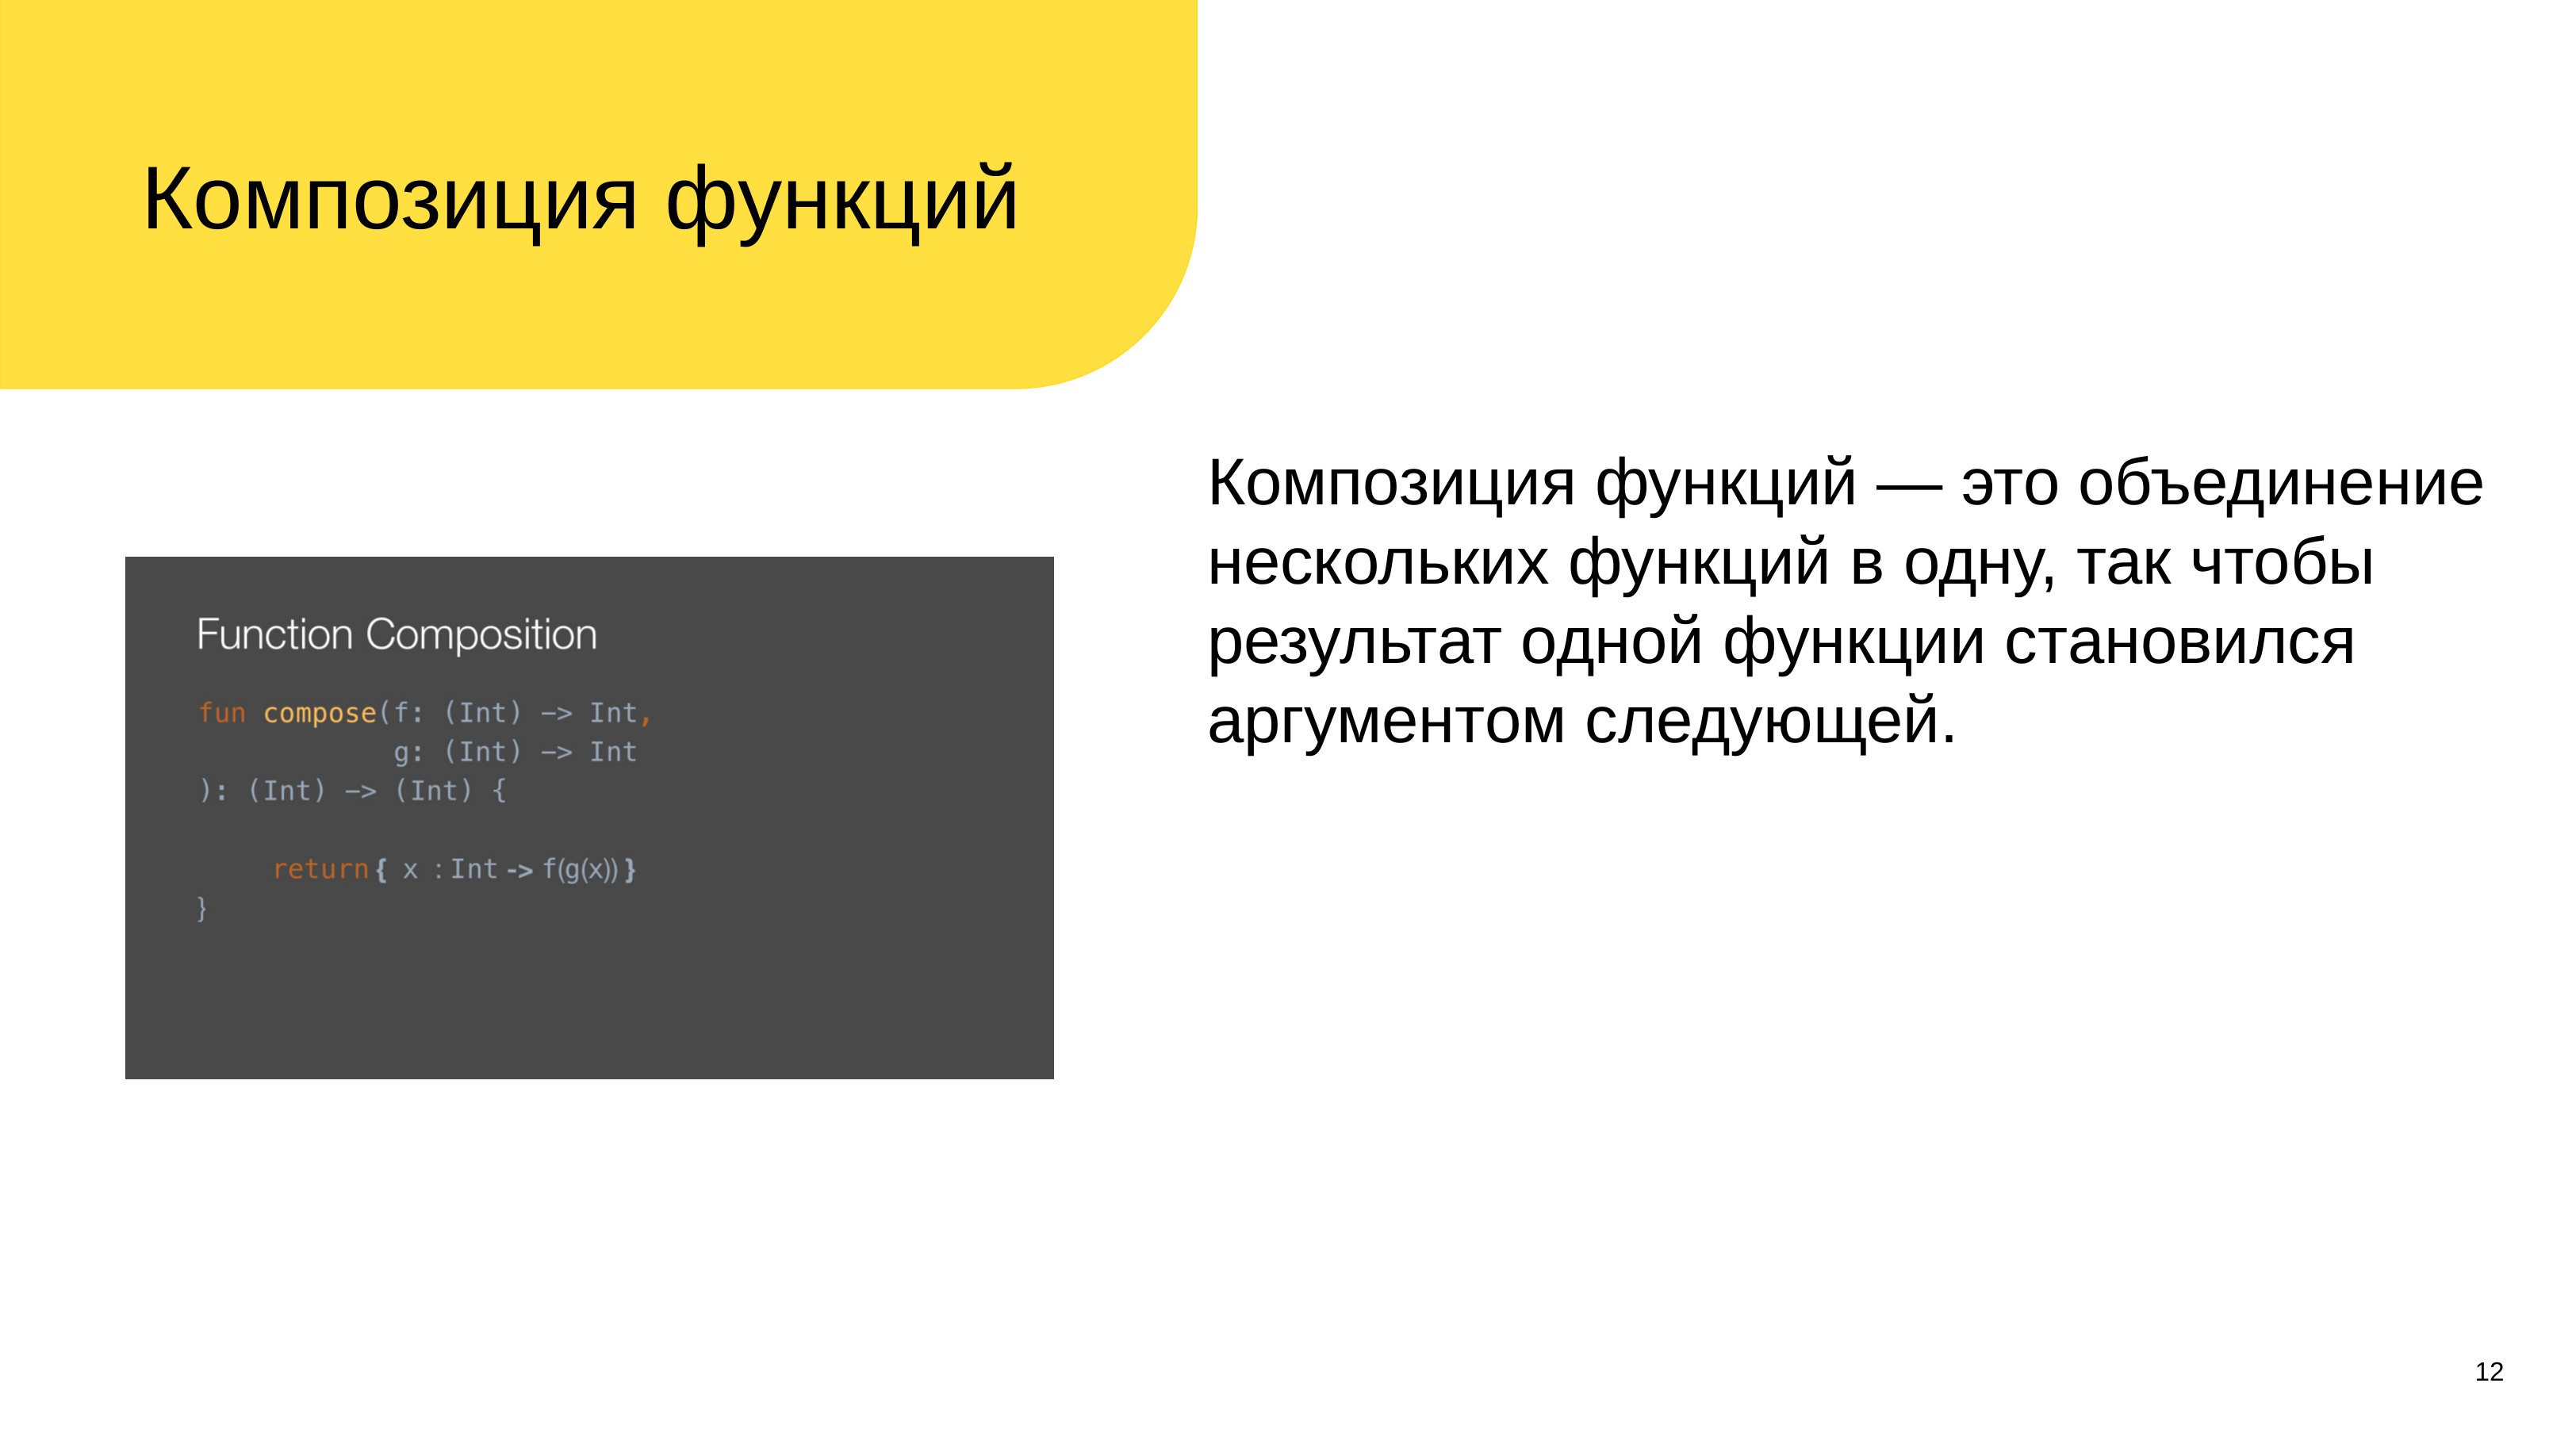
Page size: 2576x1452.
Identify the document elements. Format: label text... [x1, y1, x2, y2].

text_box Композиция функций [135, 135, 1045, 251]
picture [125, 556, 1054, 1079]
slide_number 12 [2377, 1342, 2517, 1398]
text_box Композиция функций — это объединение нескольких функций в одну, так чтобы результат одной функции становился аргументом следующей. [1202, 434, 2517, 760]
text_box [0, 0, 1198, 389]
